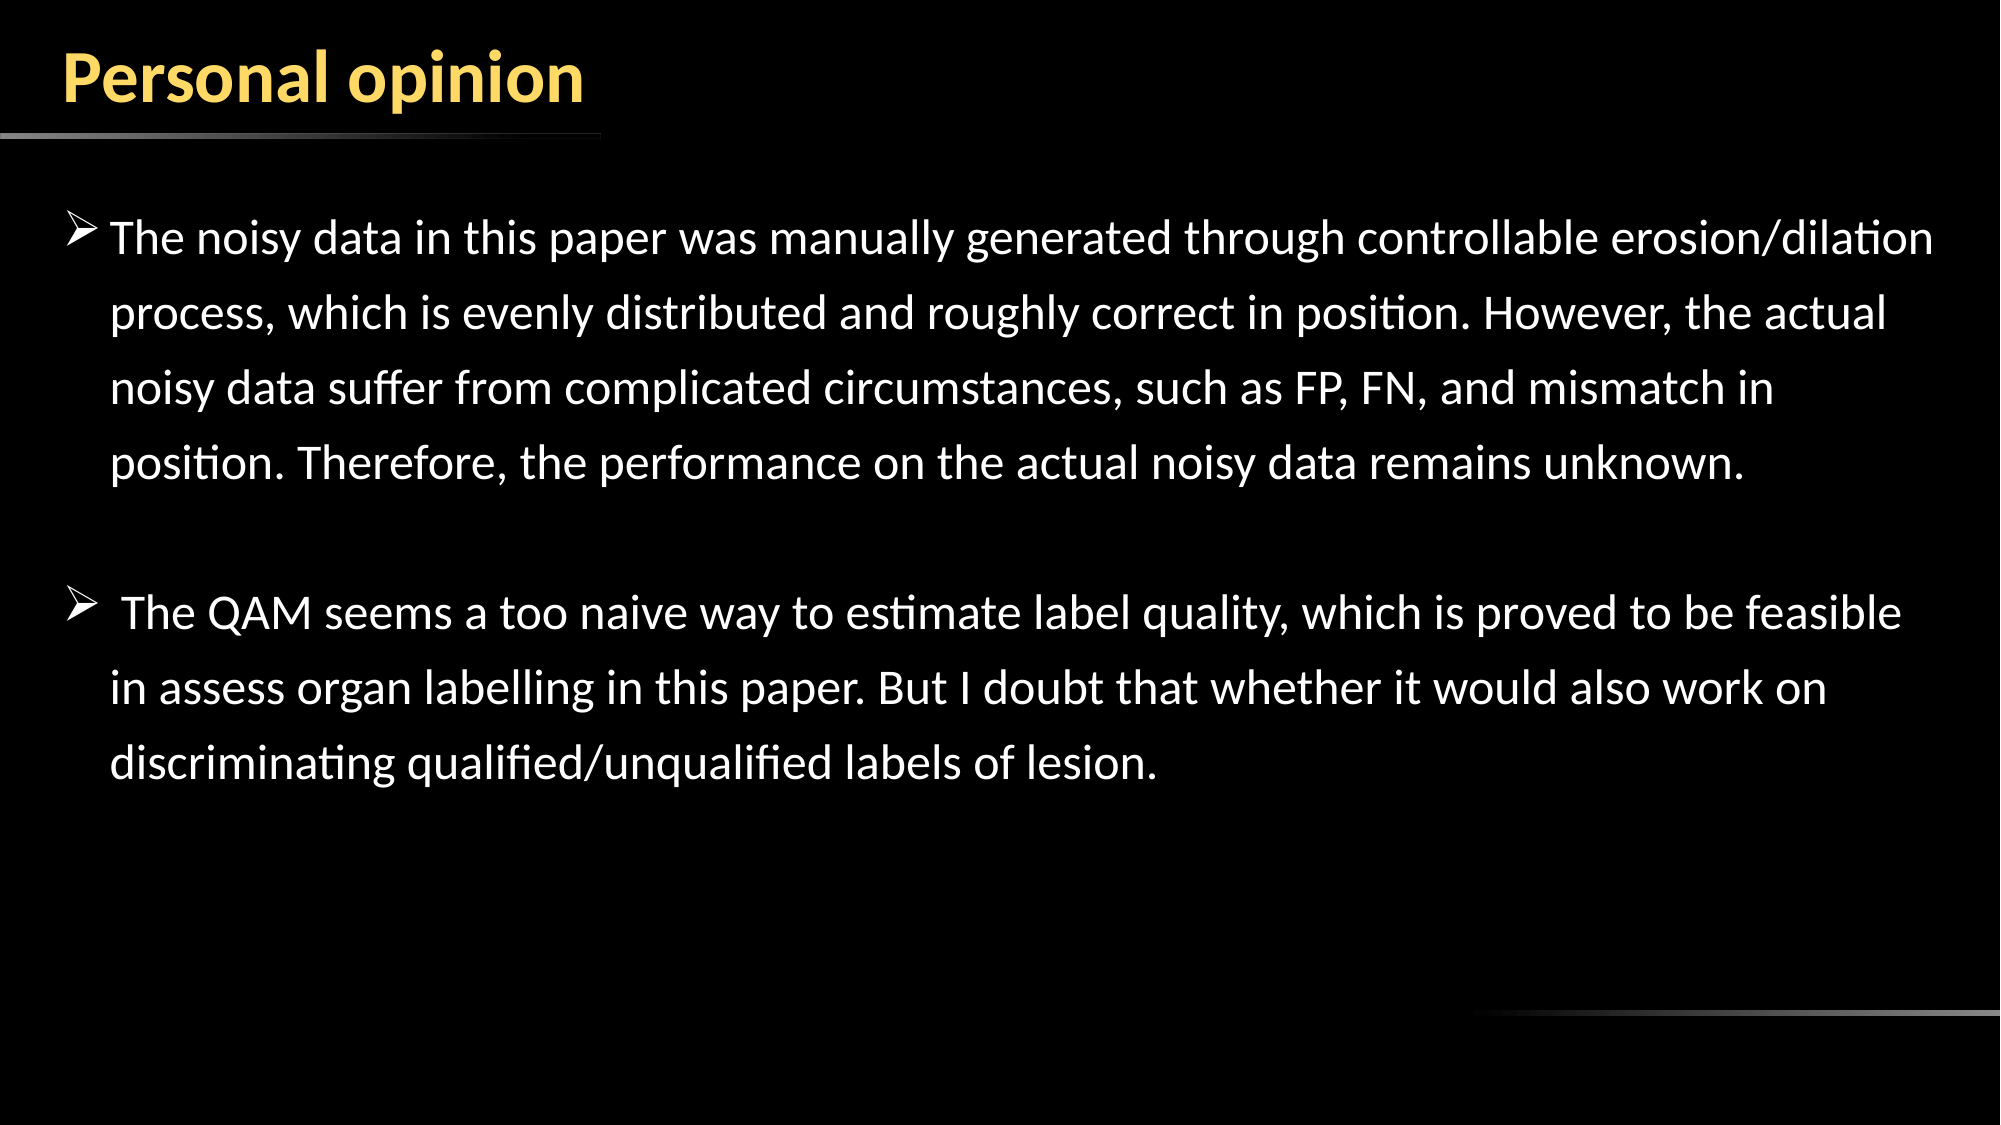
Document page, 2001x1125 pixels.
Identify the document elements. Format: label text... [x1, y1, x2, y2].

picture [1400, 1010, 2000, 1016]
title Personal opinion [47, 0, 1942, 167]
text_box The noisy data in this paper was manually generated through controllable erosion/dilation process, which is evenly distributed and roughly correct in position. However, the actual noisy data suffer from complicated circumstances, such as FP, FN, and mismatch in position. Therefore, the performance on the actual noisy data remains unknown. The QAM seems a too naive way to estimate label quality, which is proved to be feasible in assess organ labelling in this paper. But I doubt that whether it would also work on discriminating qualified/unqualified labels of lesion. [47, 182, 1966, 797]
picture [1, 134, 47, 139]
